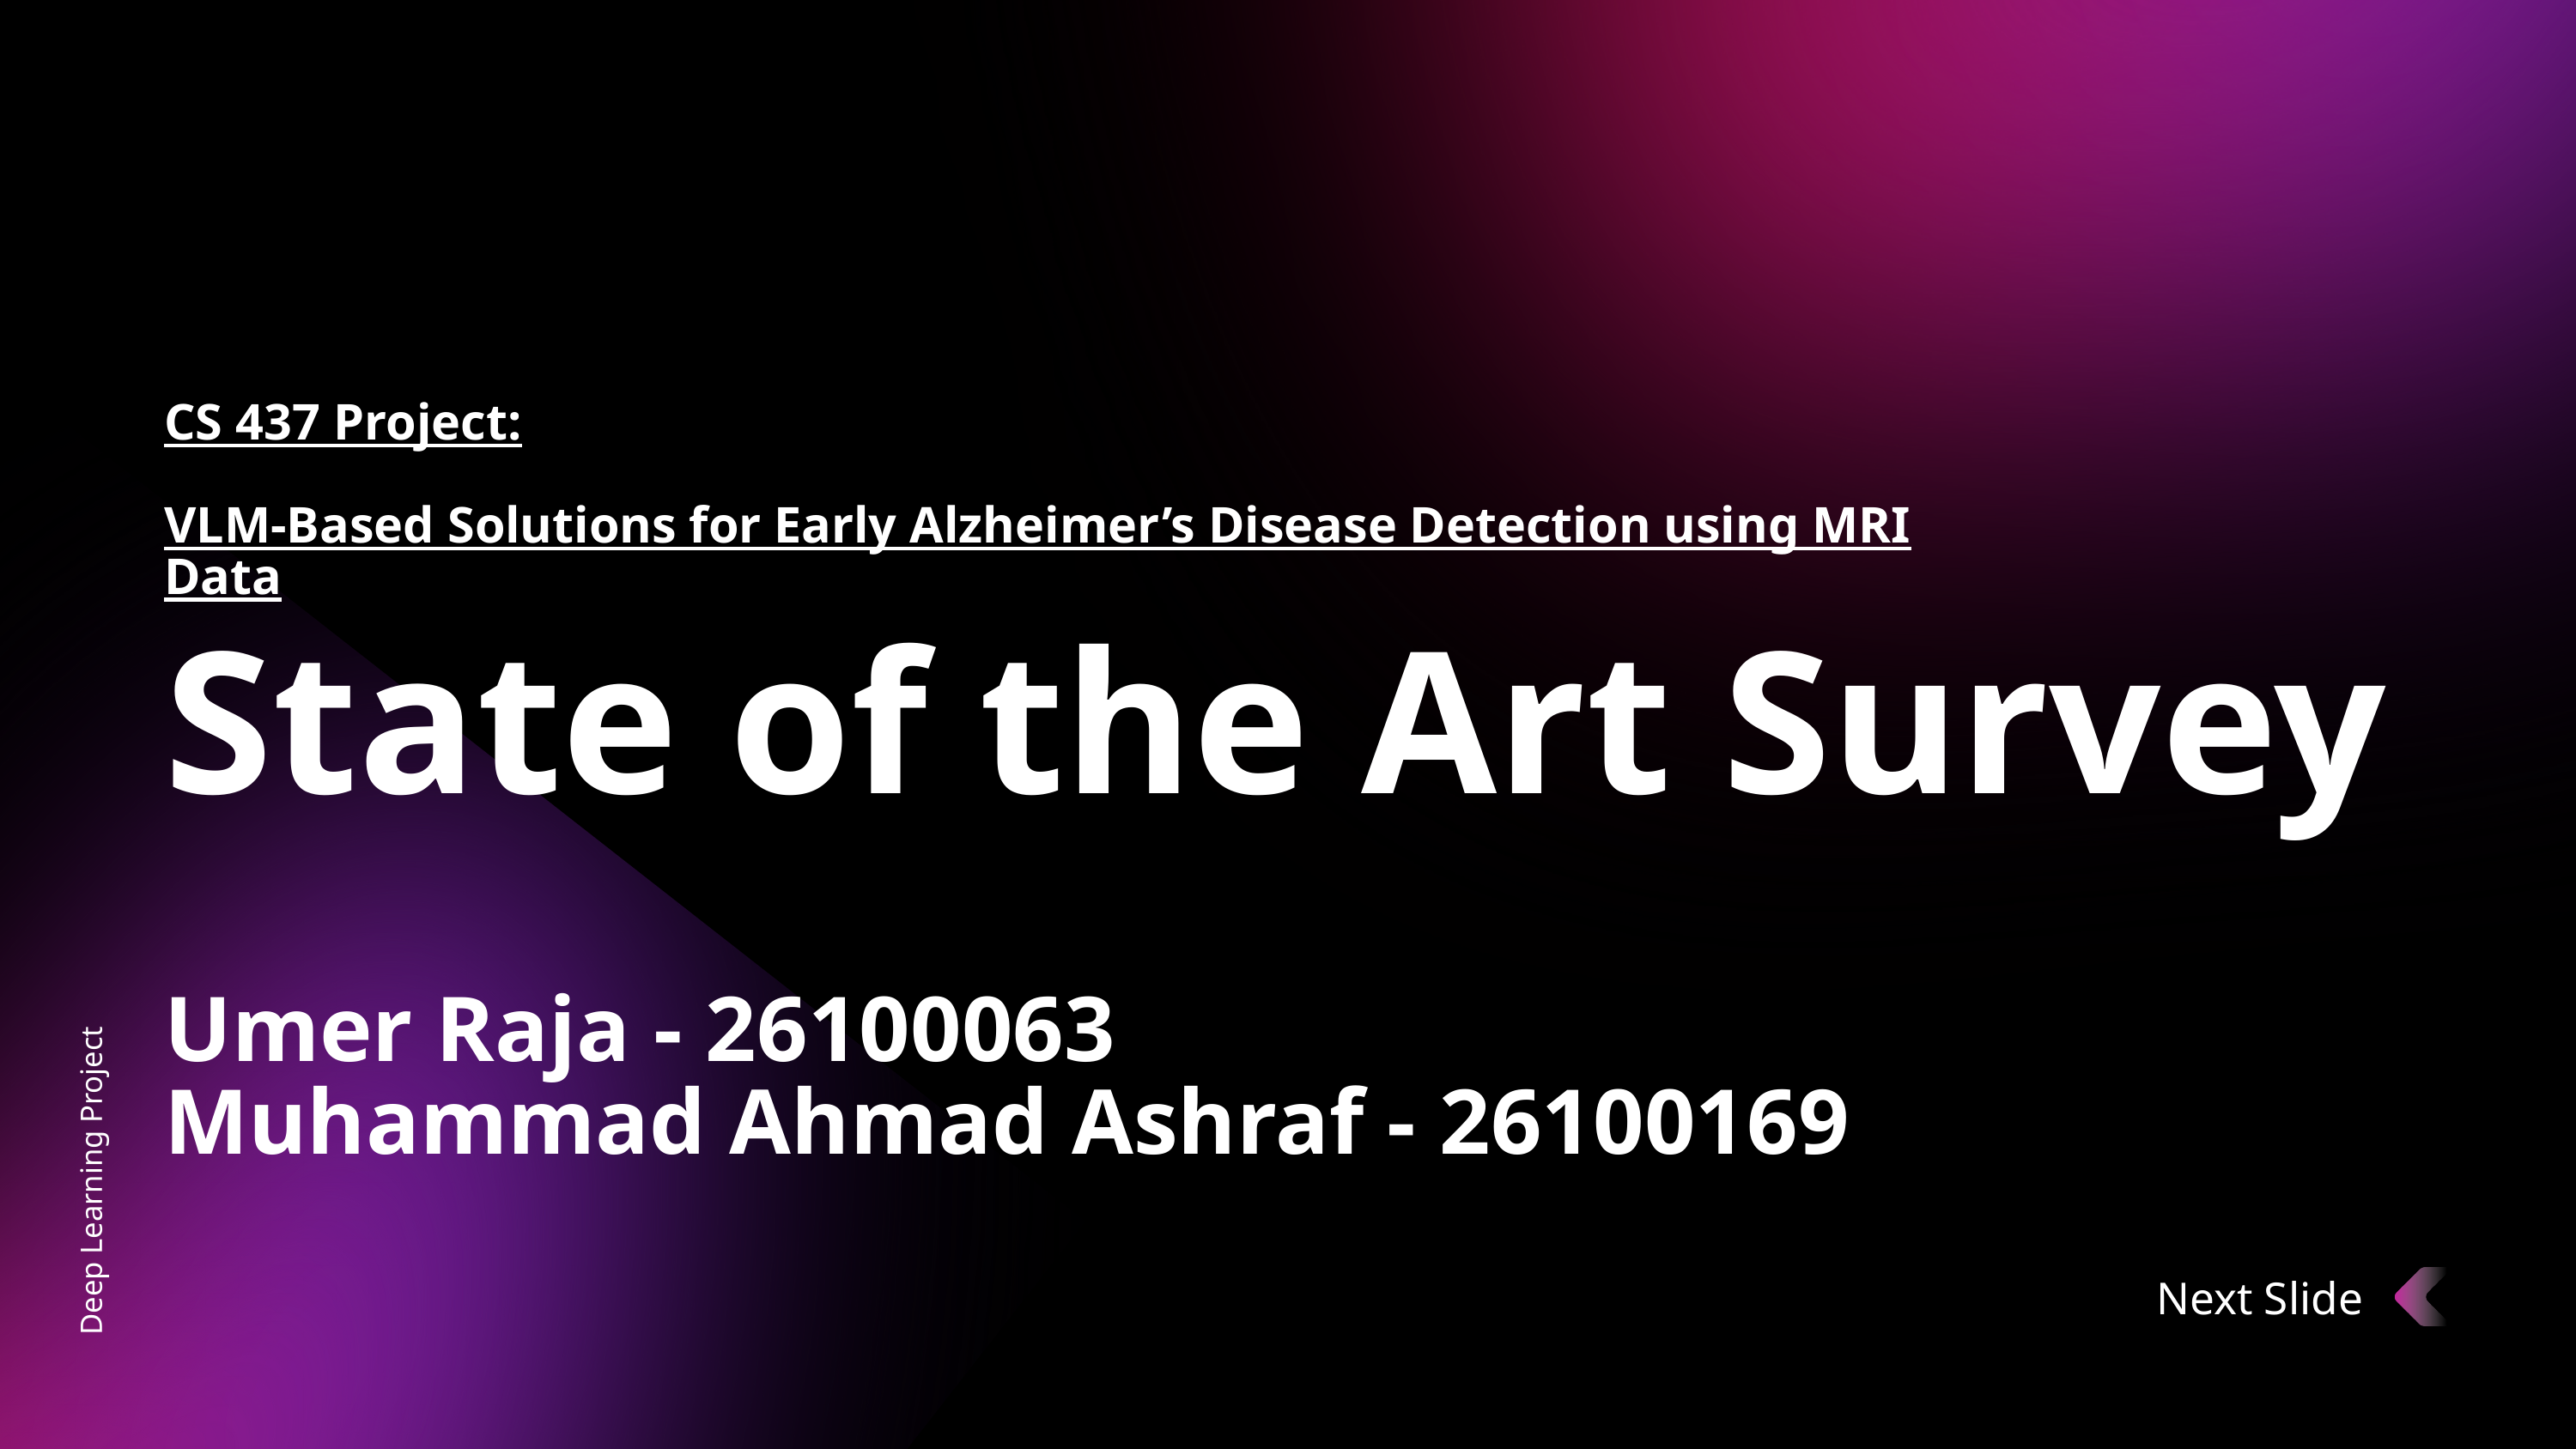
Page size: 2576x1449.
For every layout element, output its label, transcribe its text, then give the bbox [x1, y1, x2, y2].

text_box [891, 0, 2576, 1006]
text_box CS 437 Project: VLM-Based Solutions for Early Alzheimer’s Disease Detection using MRI Data [164, 398, 1962, 656]
text_box State of the Art Survey [164, 627, 2412, 834]
text_box Deep Learning Project [76, 1005, 108, 1356]
text_box [2394, 1267, 2453, 1326]
text_box Next Slide [2156, 1277, 2398, 1324]
text_box Umer Raja - 26100063 Muhammad Ahmad Ashraf - 26100169 [164, 893, 2339, 1173]
text_box [0, 372, 1086, 1449]
